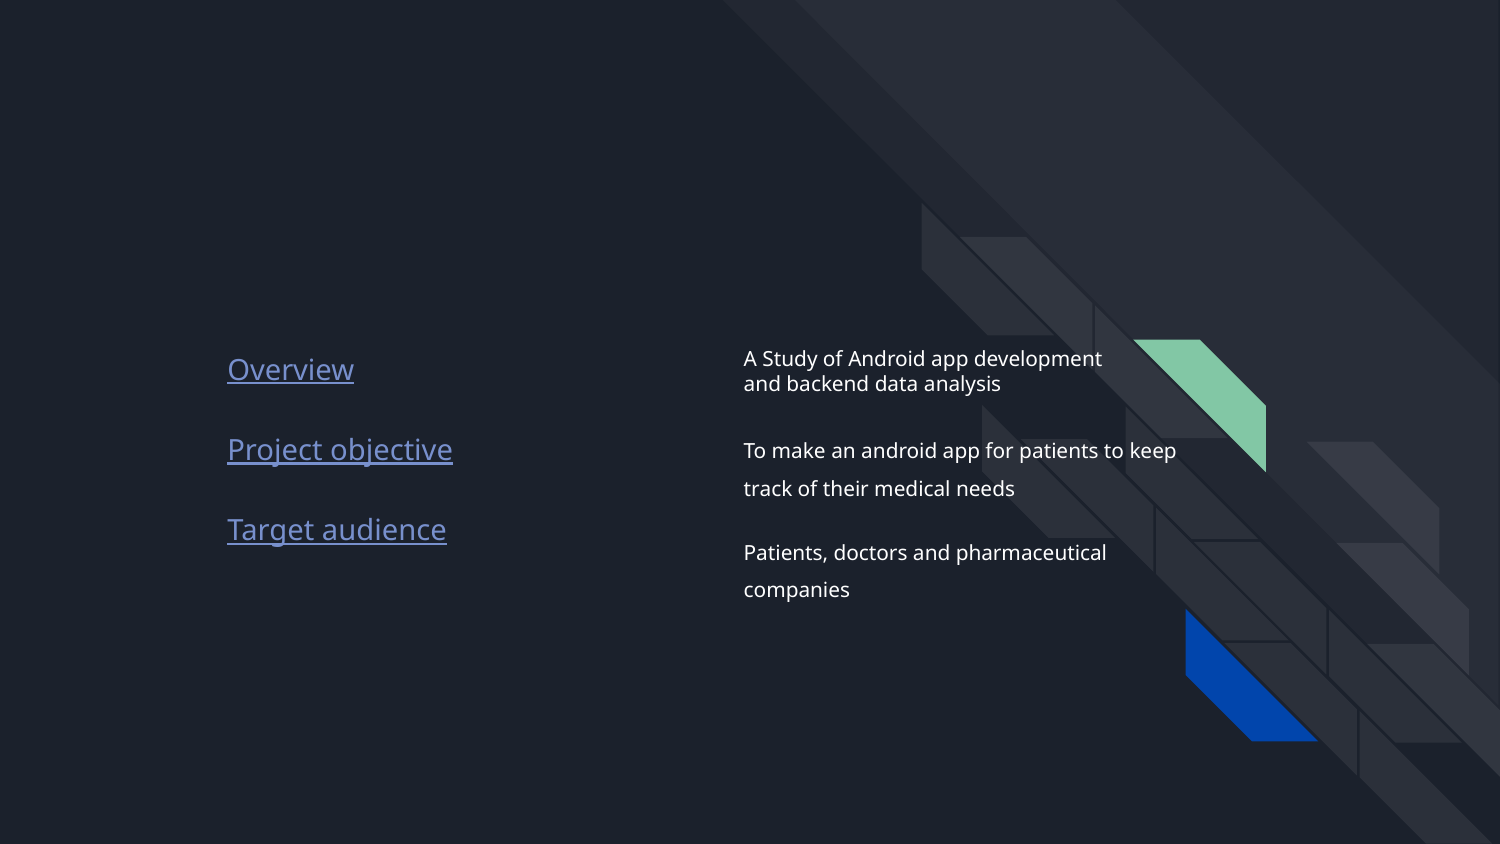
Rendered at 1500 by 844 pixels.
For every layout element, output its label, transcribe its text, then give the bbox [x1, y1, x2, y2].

text_box Target audience [212, 504, 708, 558]
text_box Overview [212, 344, 708, 398]
text_box To make an android app for patients to keep track of their medical needs Patients, doctors and pharmaceutical companies [728, 410, 1224, 642]
text_box Project objective [212, 424, 708, 478]
text_box A Study of Android app development and backend data analysis [728, 344, 1443, 398]
